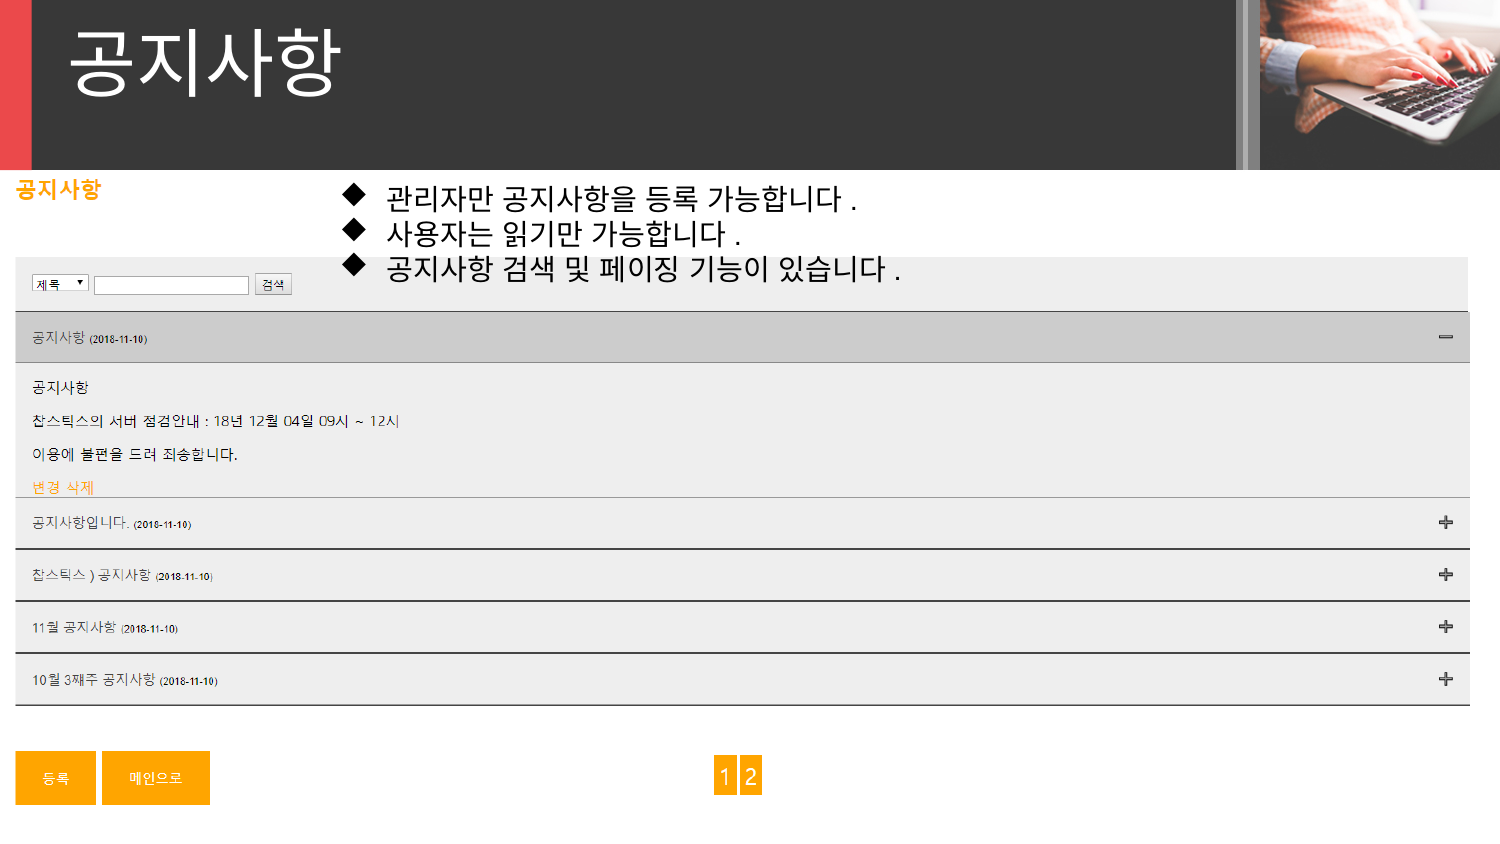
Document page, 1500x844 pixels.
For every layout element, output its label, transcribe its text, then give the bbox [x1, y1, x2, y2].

list 공지사항 [53, 32, 1235, 92]
picture [0, 0, 1500, 844]
